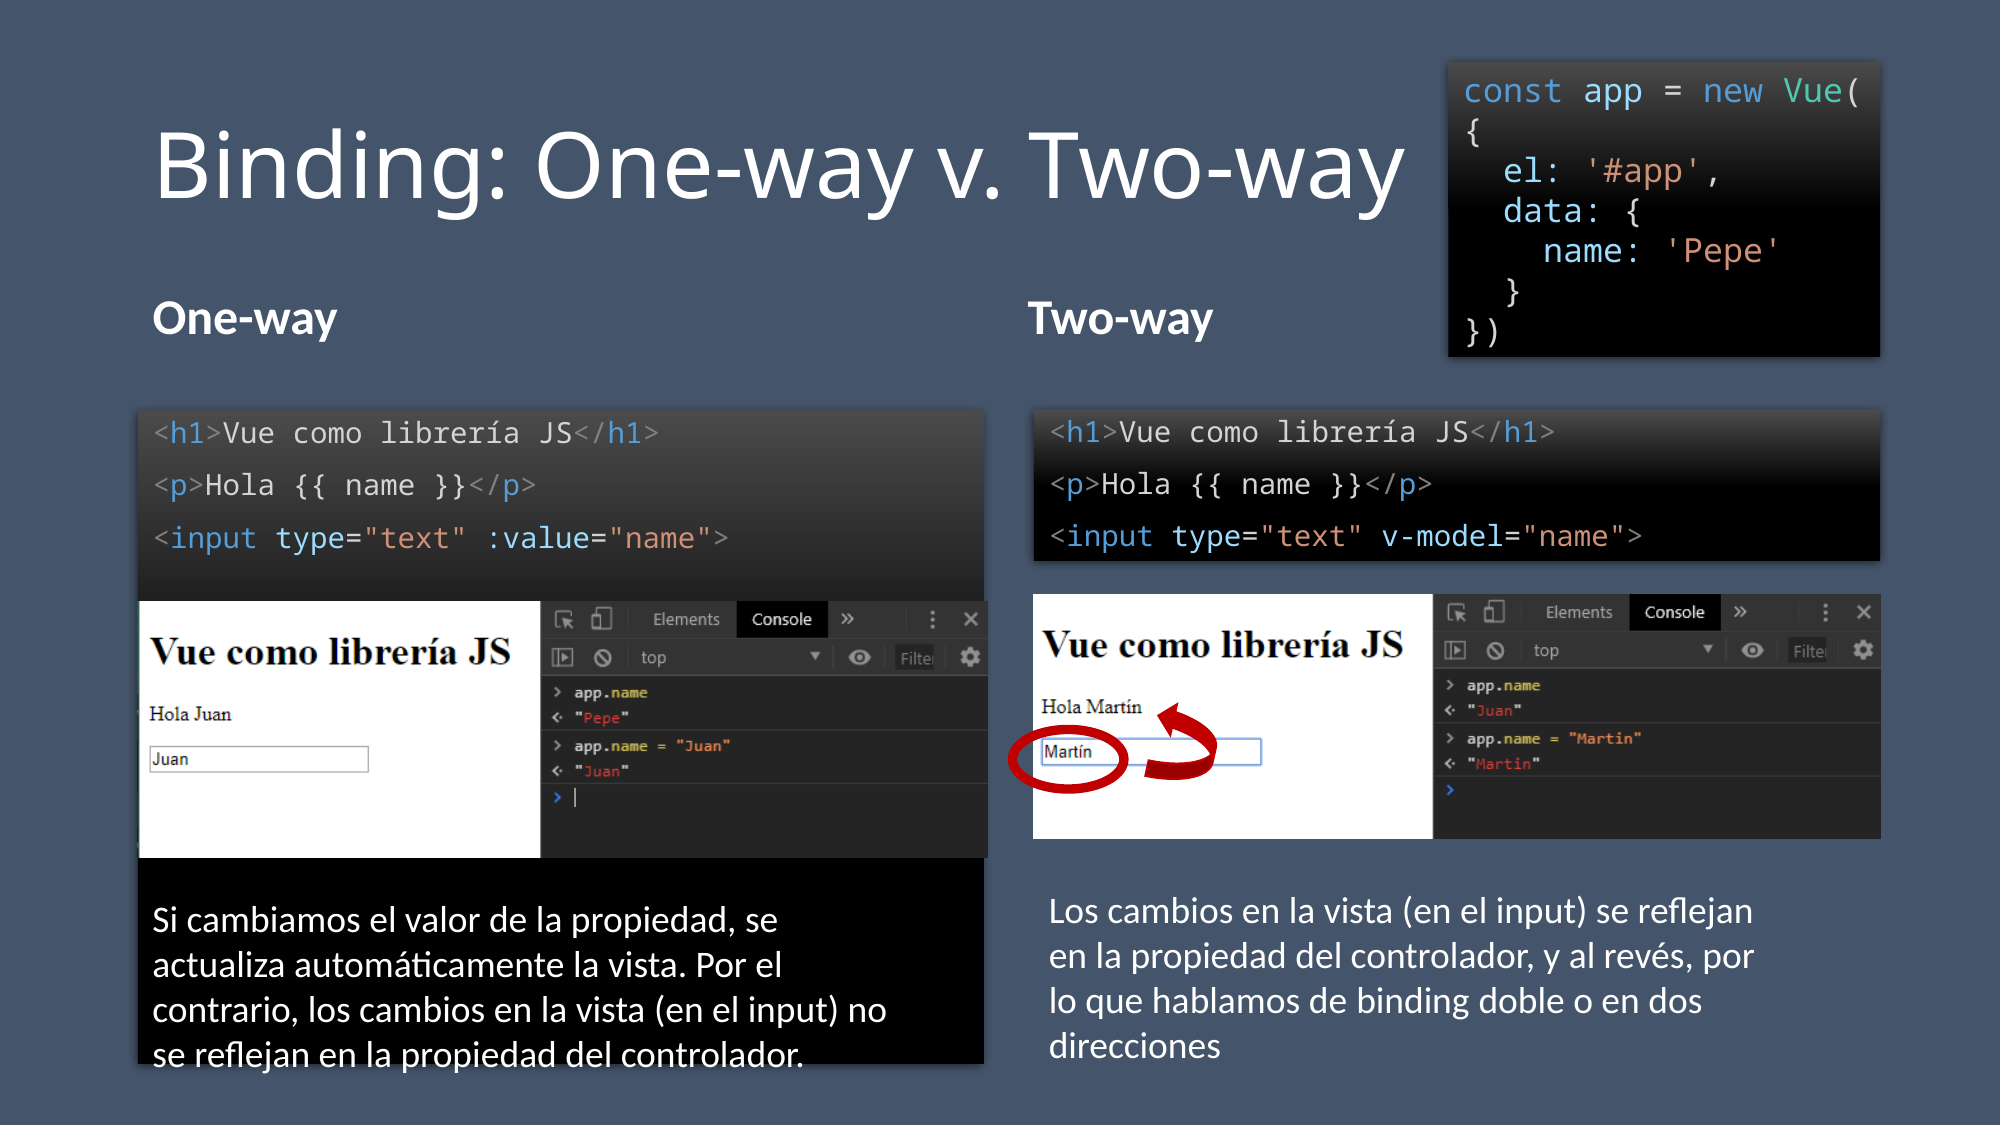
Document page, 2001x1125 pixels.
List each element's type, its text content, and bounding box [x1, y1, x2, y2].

text_box Los cambios en la vista (en el input) se reflejan en la propiedad del controlador, y al revés, por lo que hablamos de binding doble o en dos direcciones [1033, 878, 1799, 1073]
list <h1>Vue como librería JS</h1> <p>Hola {{ name }}</p> <input type="text" :value="name"> [137, 410, 984, 601]
list <h1>Vue como librería JS</h1> <p>Hola {{ name }}</p> <input type="text" :value="name"> [137, 858, 984, 1064]
list Two-way [1012, 275, 1440, 354]
picture [137, 601, 988, 858]
list One-way [137, 275, 984, 354]
title Binding: One-way v. Two-way [137, 59, 1444, 278]
text_box [1011, 734, 1033, 784]
text_box Si cambiamos el valor de la propiedad, se actualiza automáticamente la vista. Por el contrario, los cambios en la vista (en el input) no se reflejan en la propiedad del controlador. [137, 887, 931, 1083]
text_box const app = new Vue({ el: '#app', data: { name: 'Pepe' } }) [1448, 62, 1881, 357]
picture [1033, 594, 1881, 839]
text_box <h1>Vue como librería JS</h1> <p>Hola {{ name }}</p> <input type="text" v-model="name"> [1033, 409, 1881, 561]
